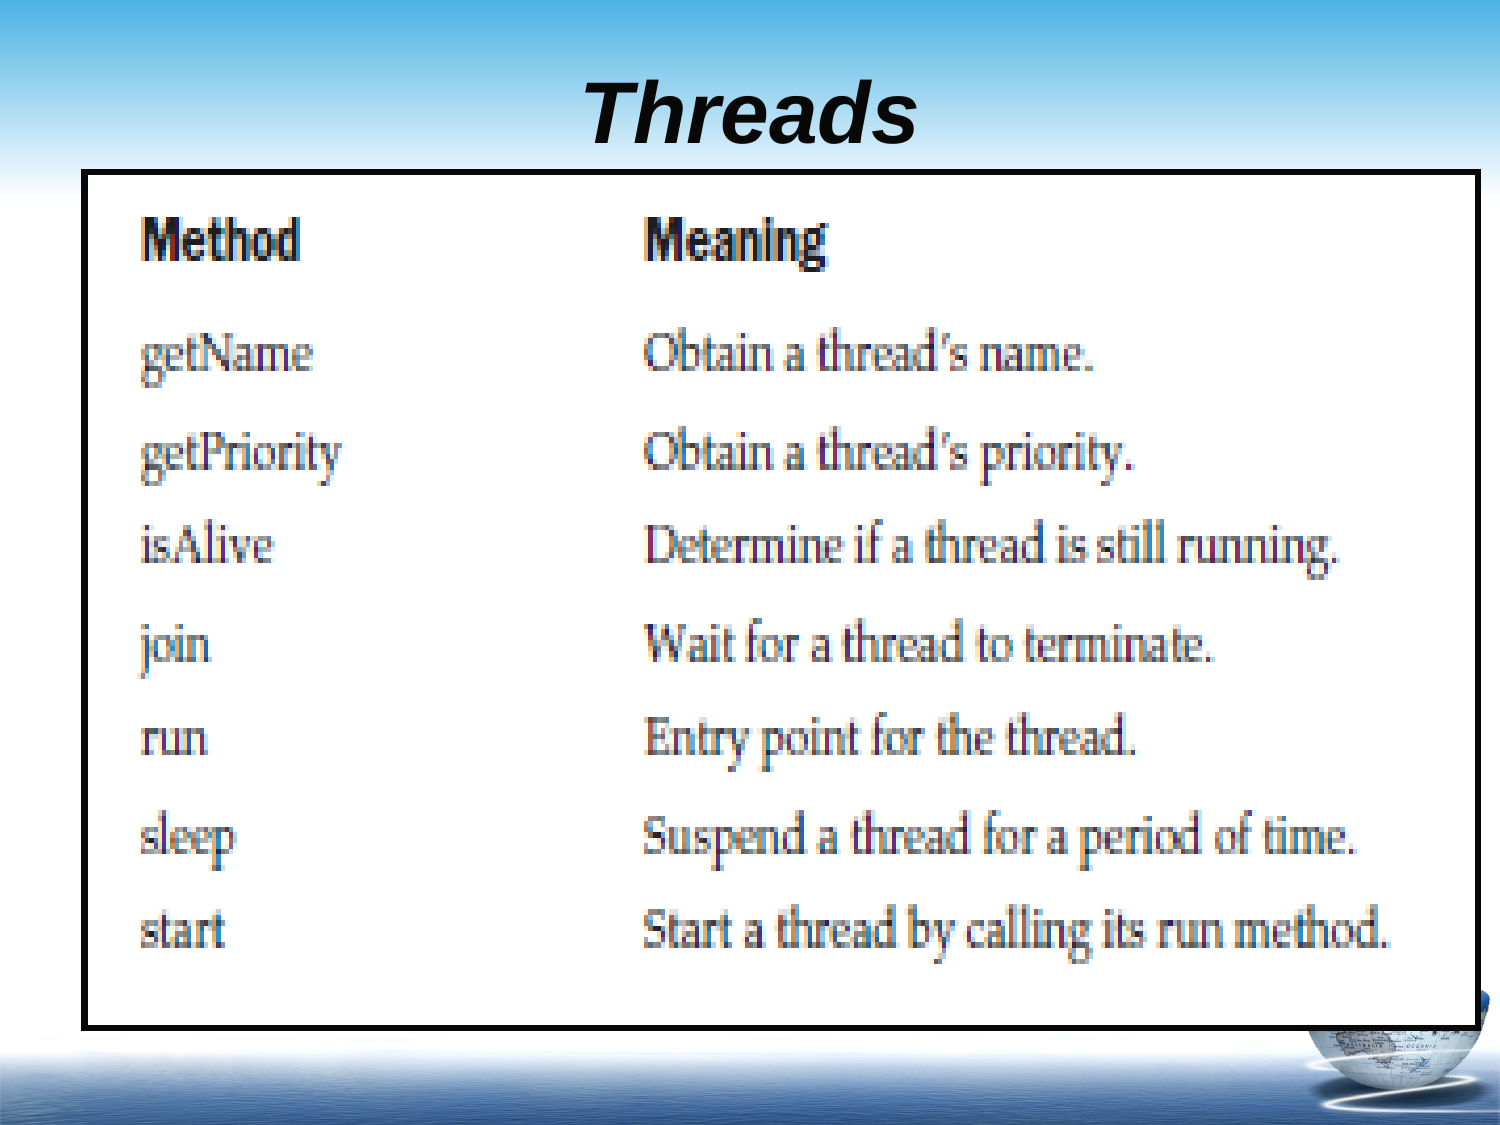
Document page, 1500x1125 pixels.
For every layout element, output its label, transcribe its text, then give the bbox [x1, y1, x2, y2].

picture [0, 973, 1500, 1125]
picture [87, 174, 1476, 1026]
title Threads [75, 37, 1425, 180]
